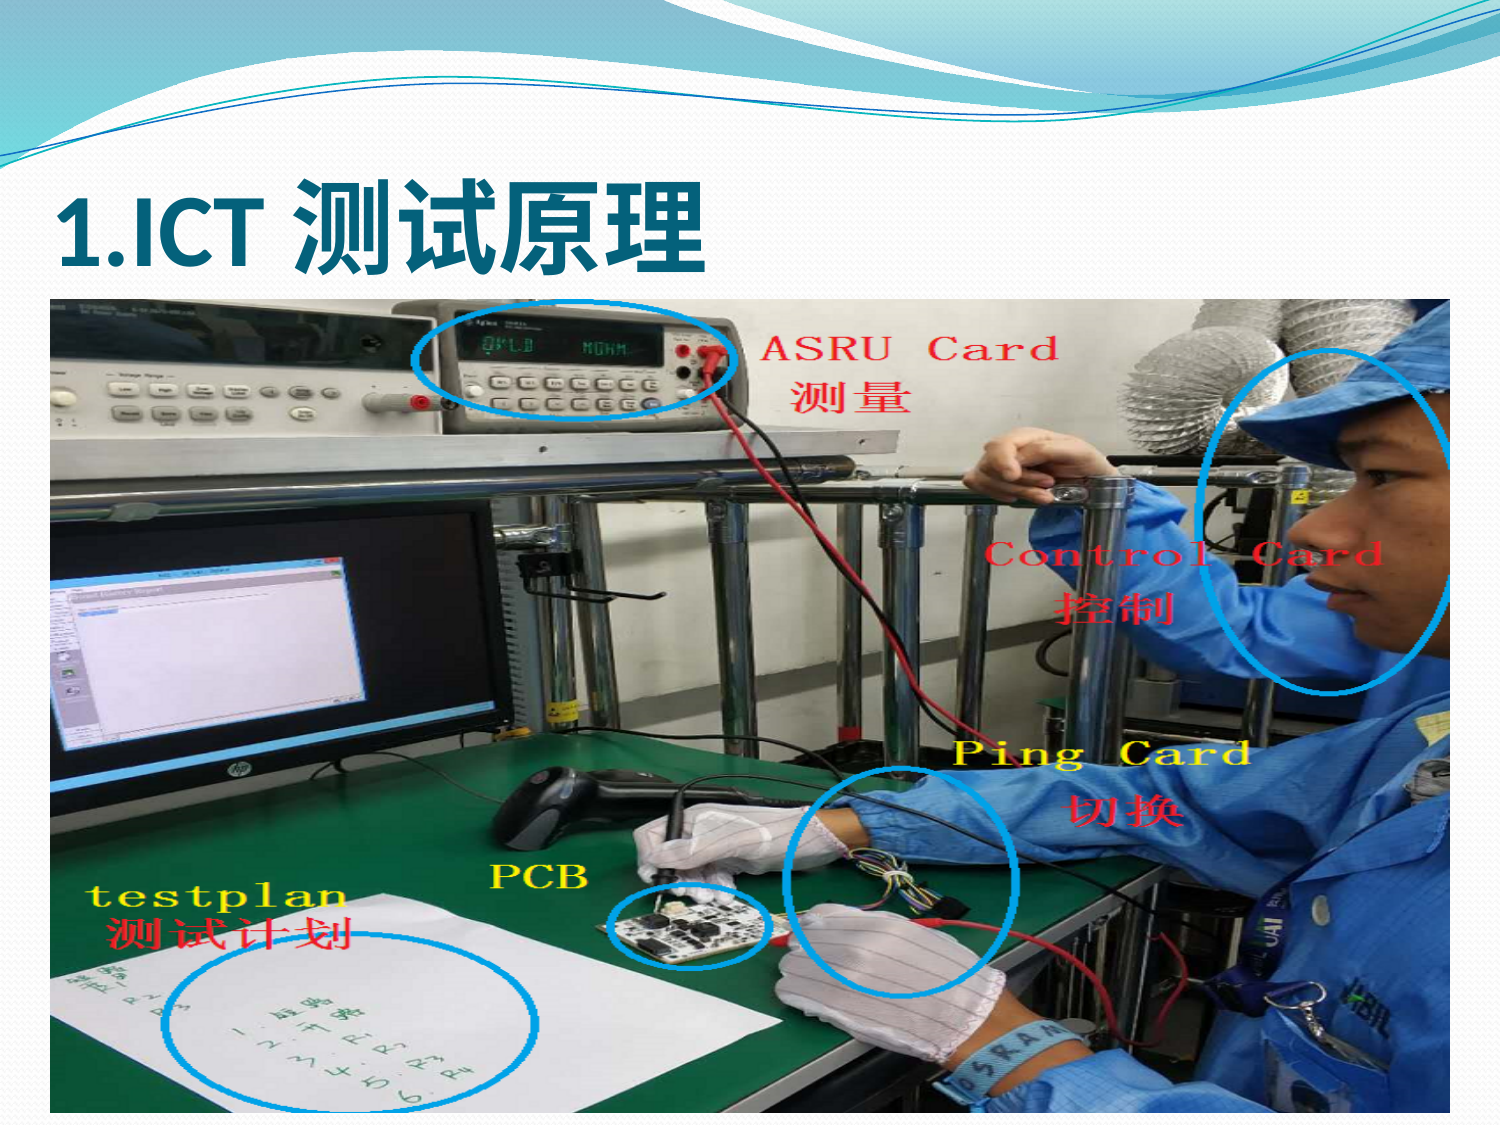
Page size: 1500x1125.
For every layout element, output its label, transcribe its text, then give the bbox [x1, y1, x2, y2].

title 1.ICT测试原理 [50, 115, 1425, 288]
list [49, 299, 1451, 1113]
